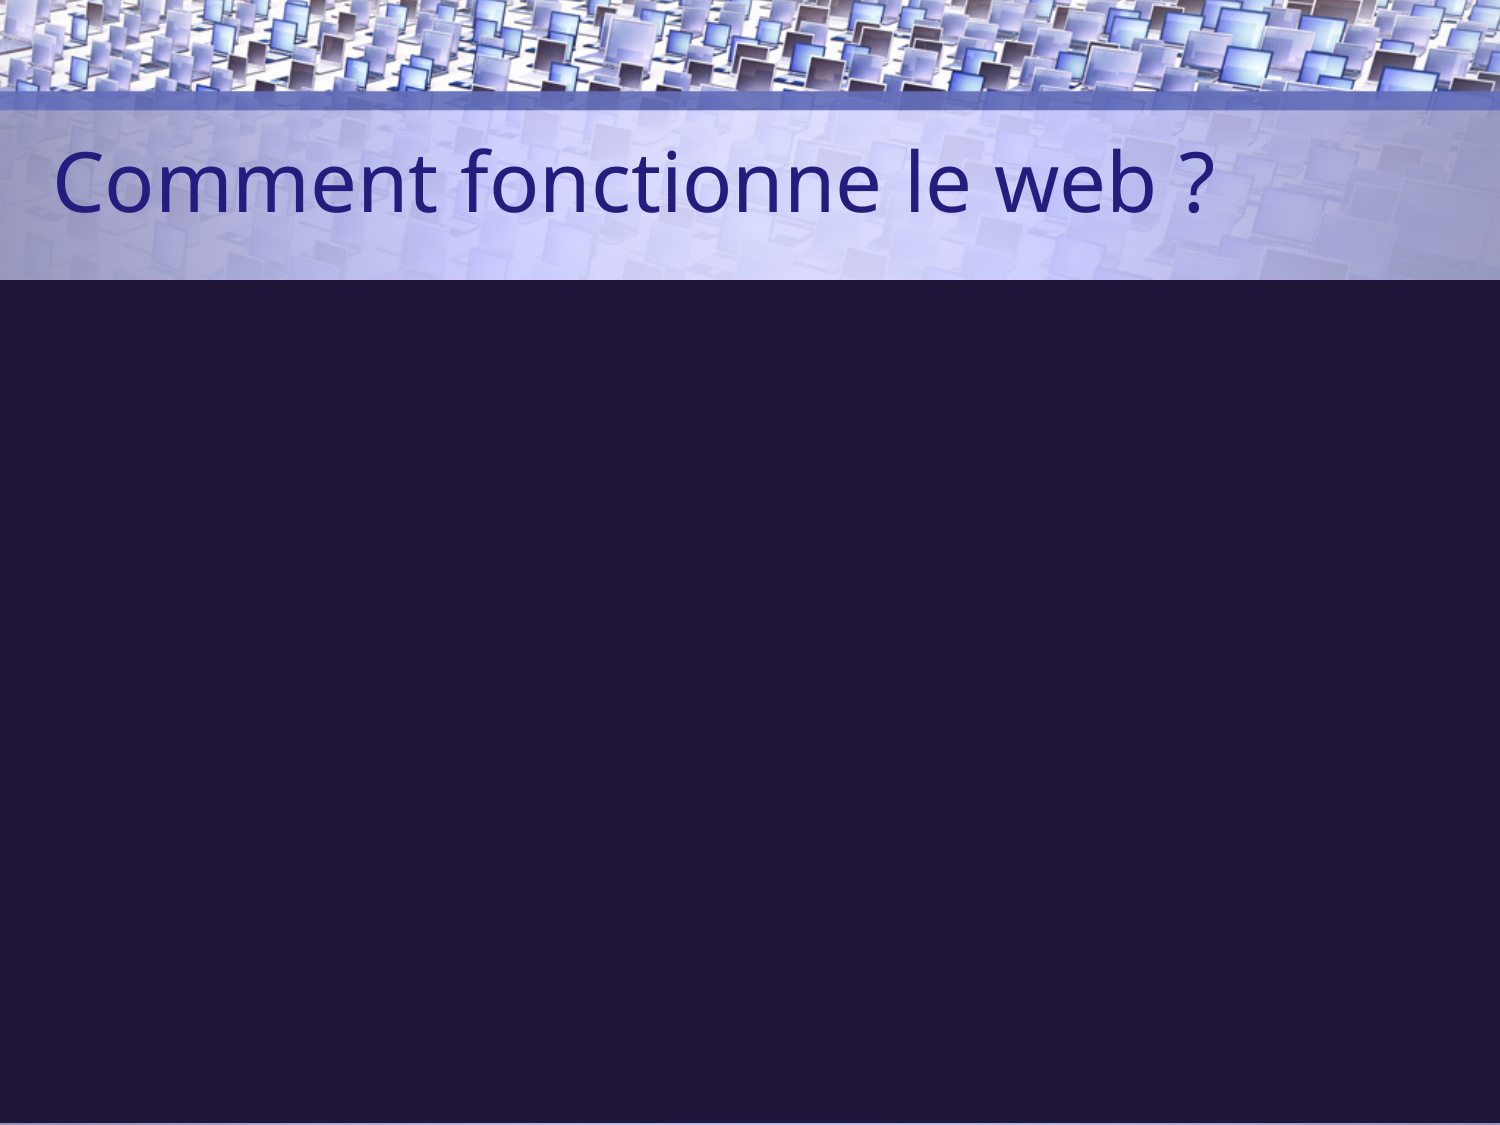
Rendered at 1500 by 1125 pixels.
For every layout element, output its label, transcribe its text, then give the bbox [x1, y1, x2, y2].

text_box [0, 279, 1500, 1124]
picture [0, 0, 1500, 279]
title Comment fonctionne le web ? [37, 120, 1463, 238]
